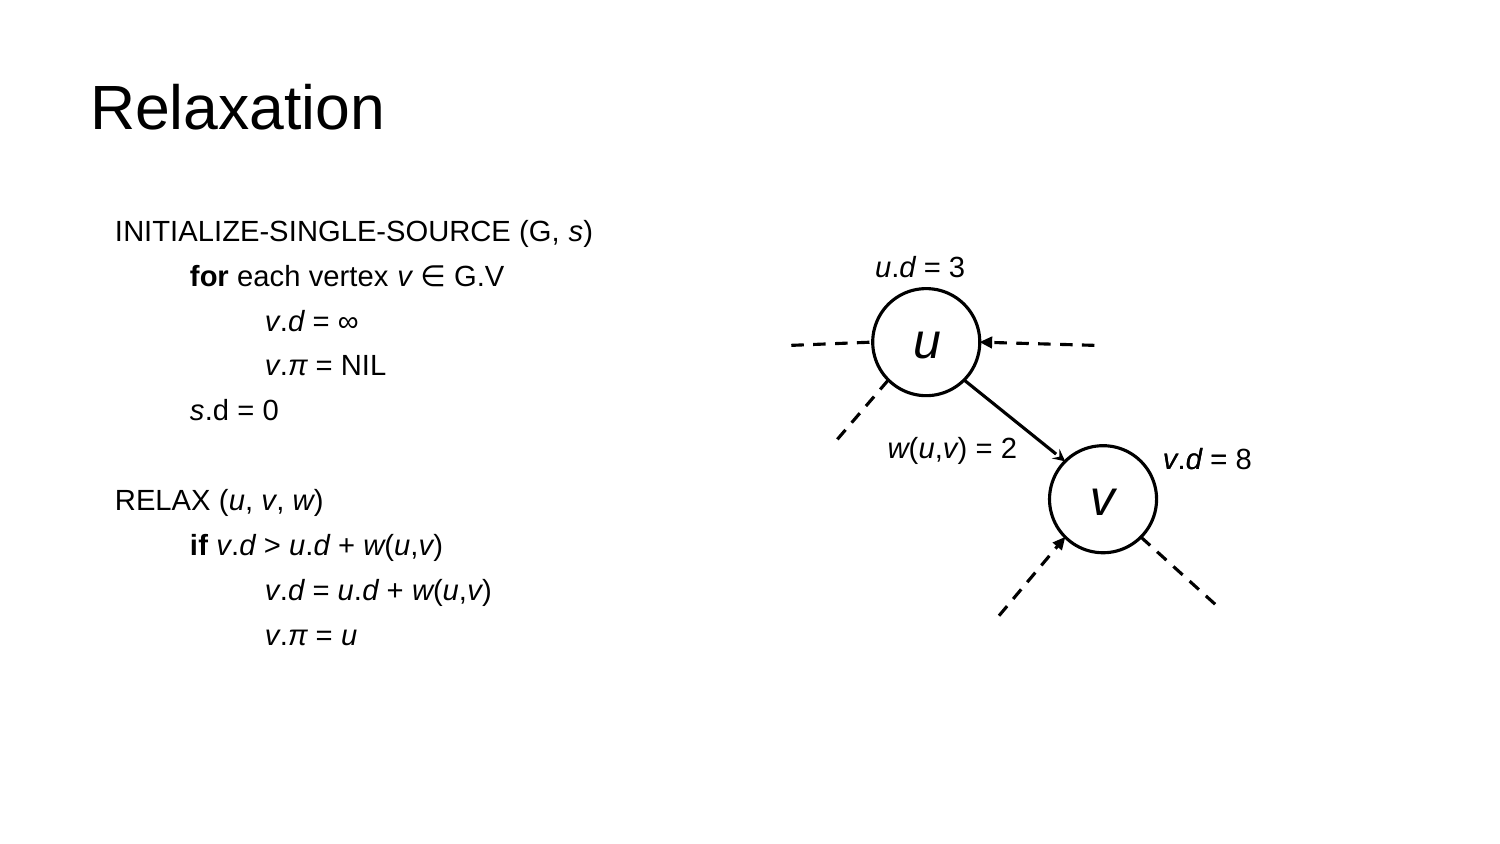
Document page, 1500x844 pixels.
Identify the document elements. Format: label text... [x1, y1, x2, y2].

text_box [979, 341, 1095, 346]
text_box [872, 300, 980, 396]
text_box INITIALIZE-SINGLE-SOURCE (G, s) for each vertex v ∈ G.V v.d = ∞ v.π = NIL s.d = 0 RELAX (u, v, w) if v.d > u.d + w(u,v) v.d = u.d + w(u,v) v.π = u [75, 196, 739, 754]
text_box [1084, 445, 1122, 449]
title Relaxation [75, 33, 1425, 175]
text_box v [1074, 449, 1132, 526]
text_box u [898, 300, 955, 370]
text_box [791, 341, 873, 346]
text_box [1140, 536, 1219, 608]
text_box u.d = 3 [859, 233, 993, 300]
text_box [1049, 454, 1157, 553]
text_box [963, 379, 1066, 462]
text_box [998, 536, 1066, 616]
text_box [831, 379, 889, 447]
text_box w(u,v) = 2 [872, 414, 1047, 481]
text_box v.d = [1147, 425, 1281, 492]
